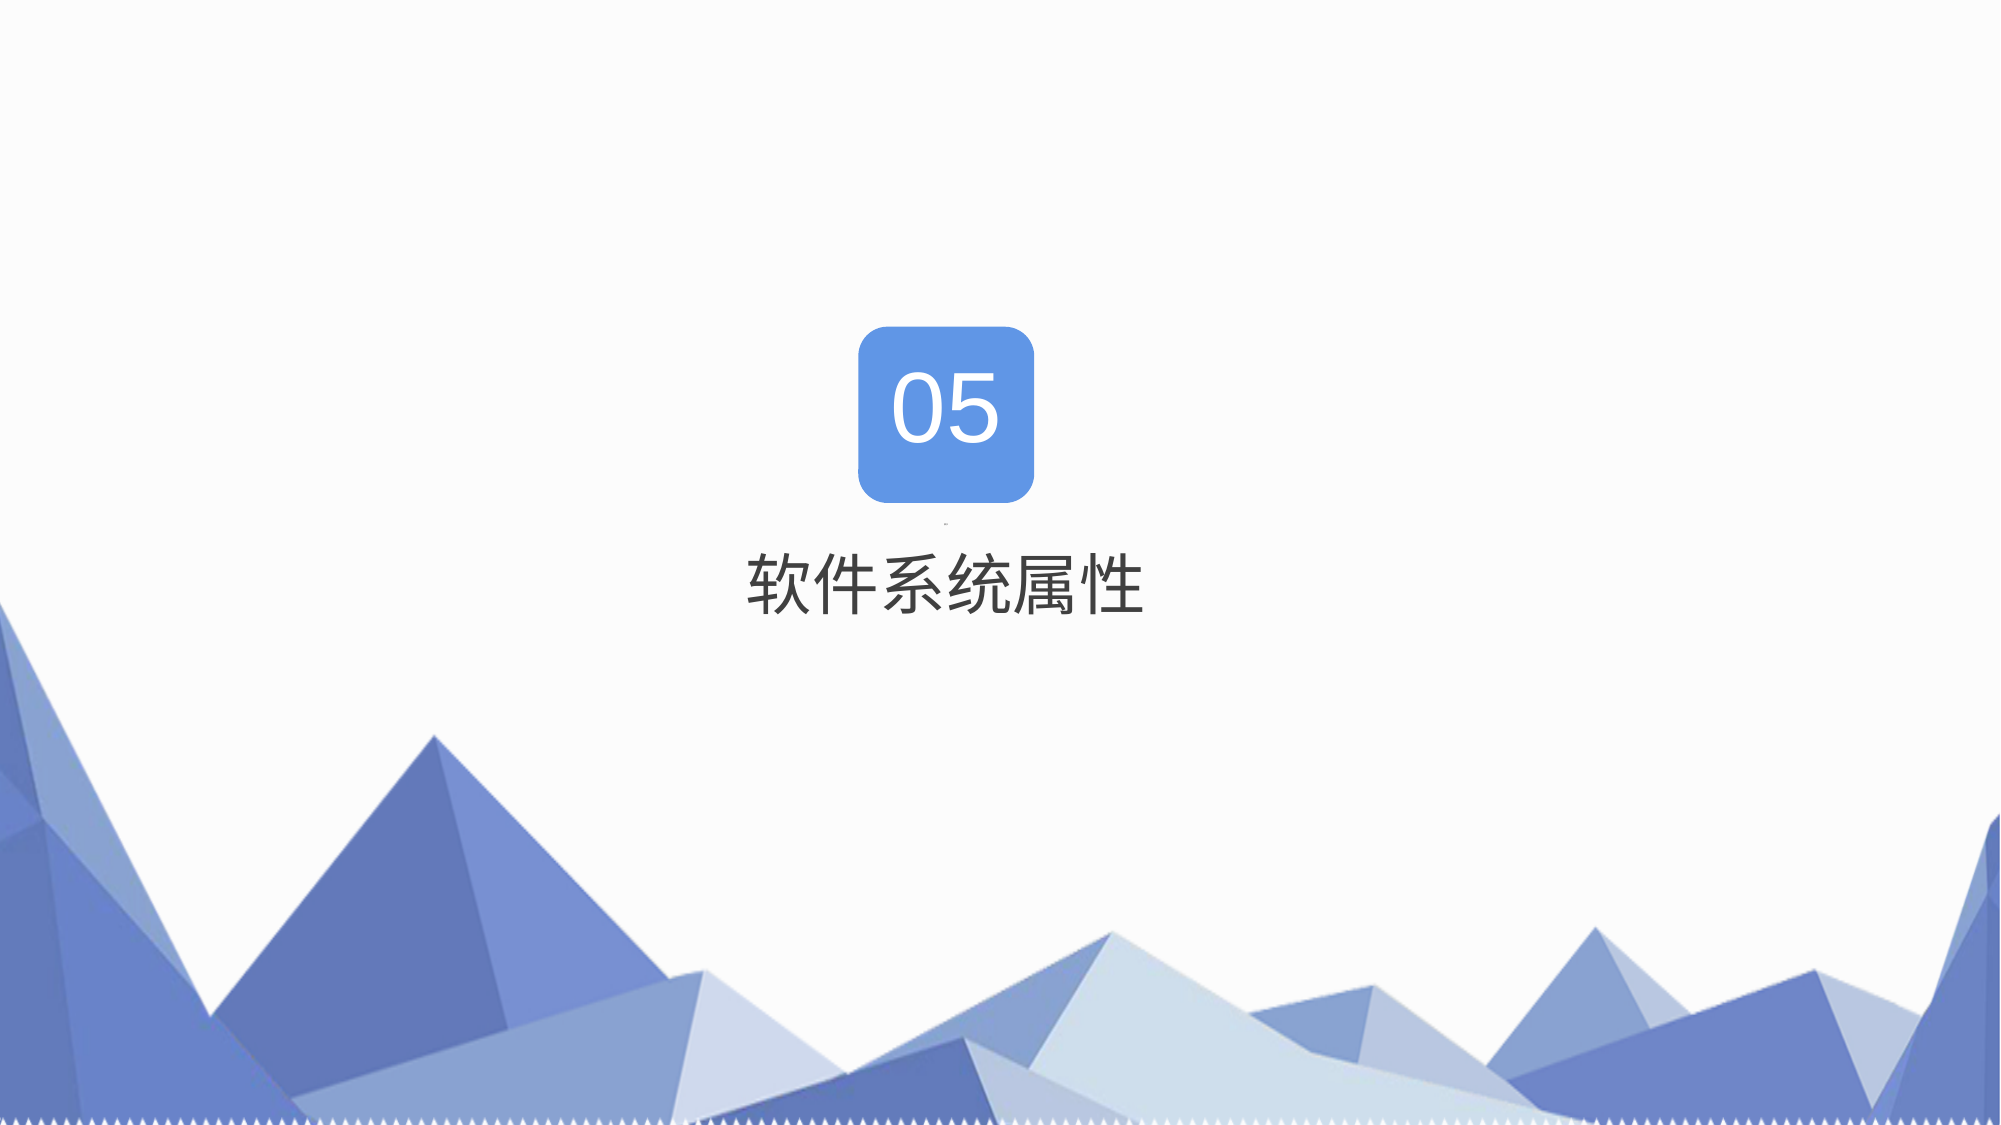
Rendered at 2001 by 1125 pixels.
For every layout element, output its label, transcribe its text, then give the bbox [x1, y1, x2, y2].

text_box 05 [858, 326, 1035, 503]
text_box 软件系统属性 [734, 536, 1158, 562]
text_box 展示 [929, 521, 964, 527]
picture [0, 562, 2000, 1125]
